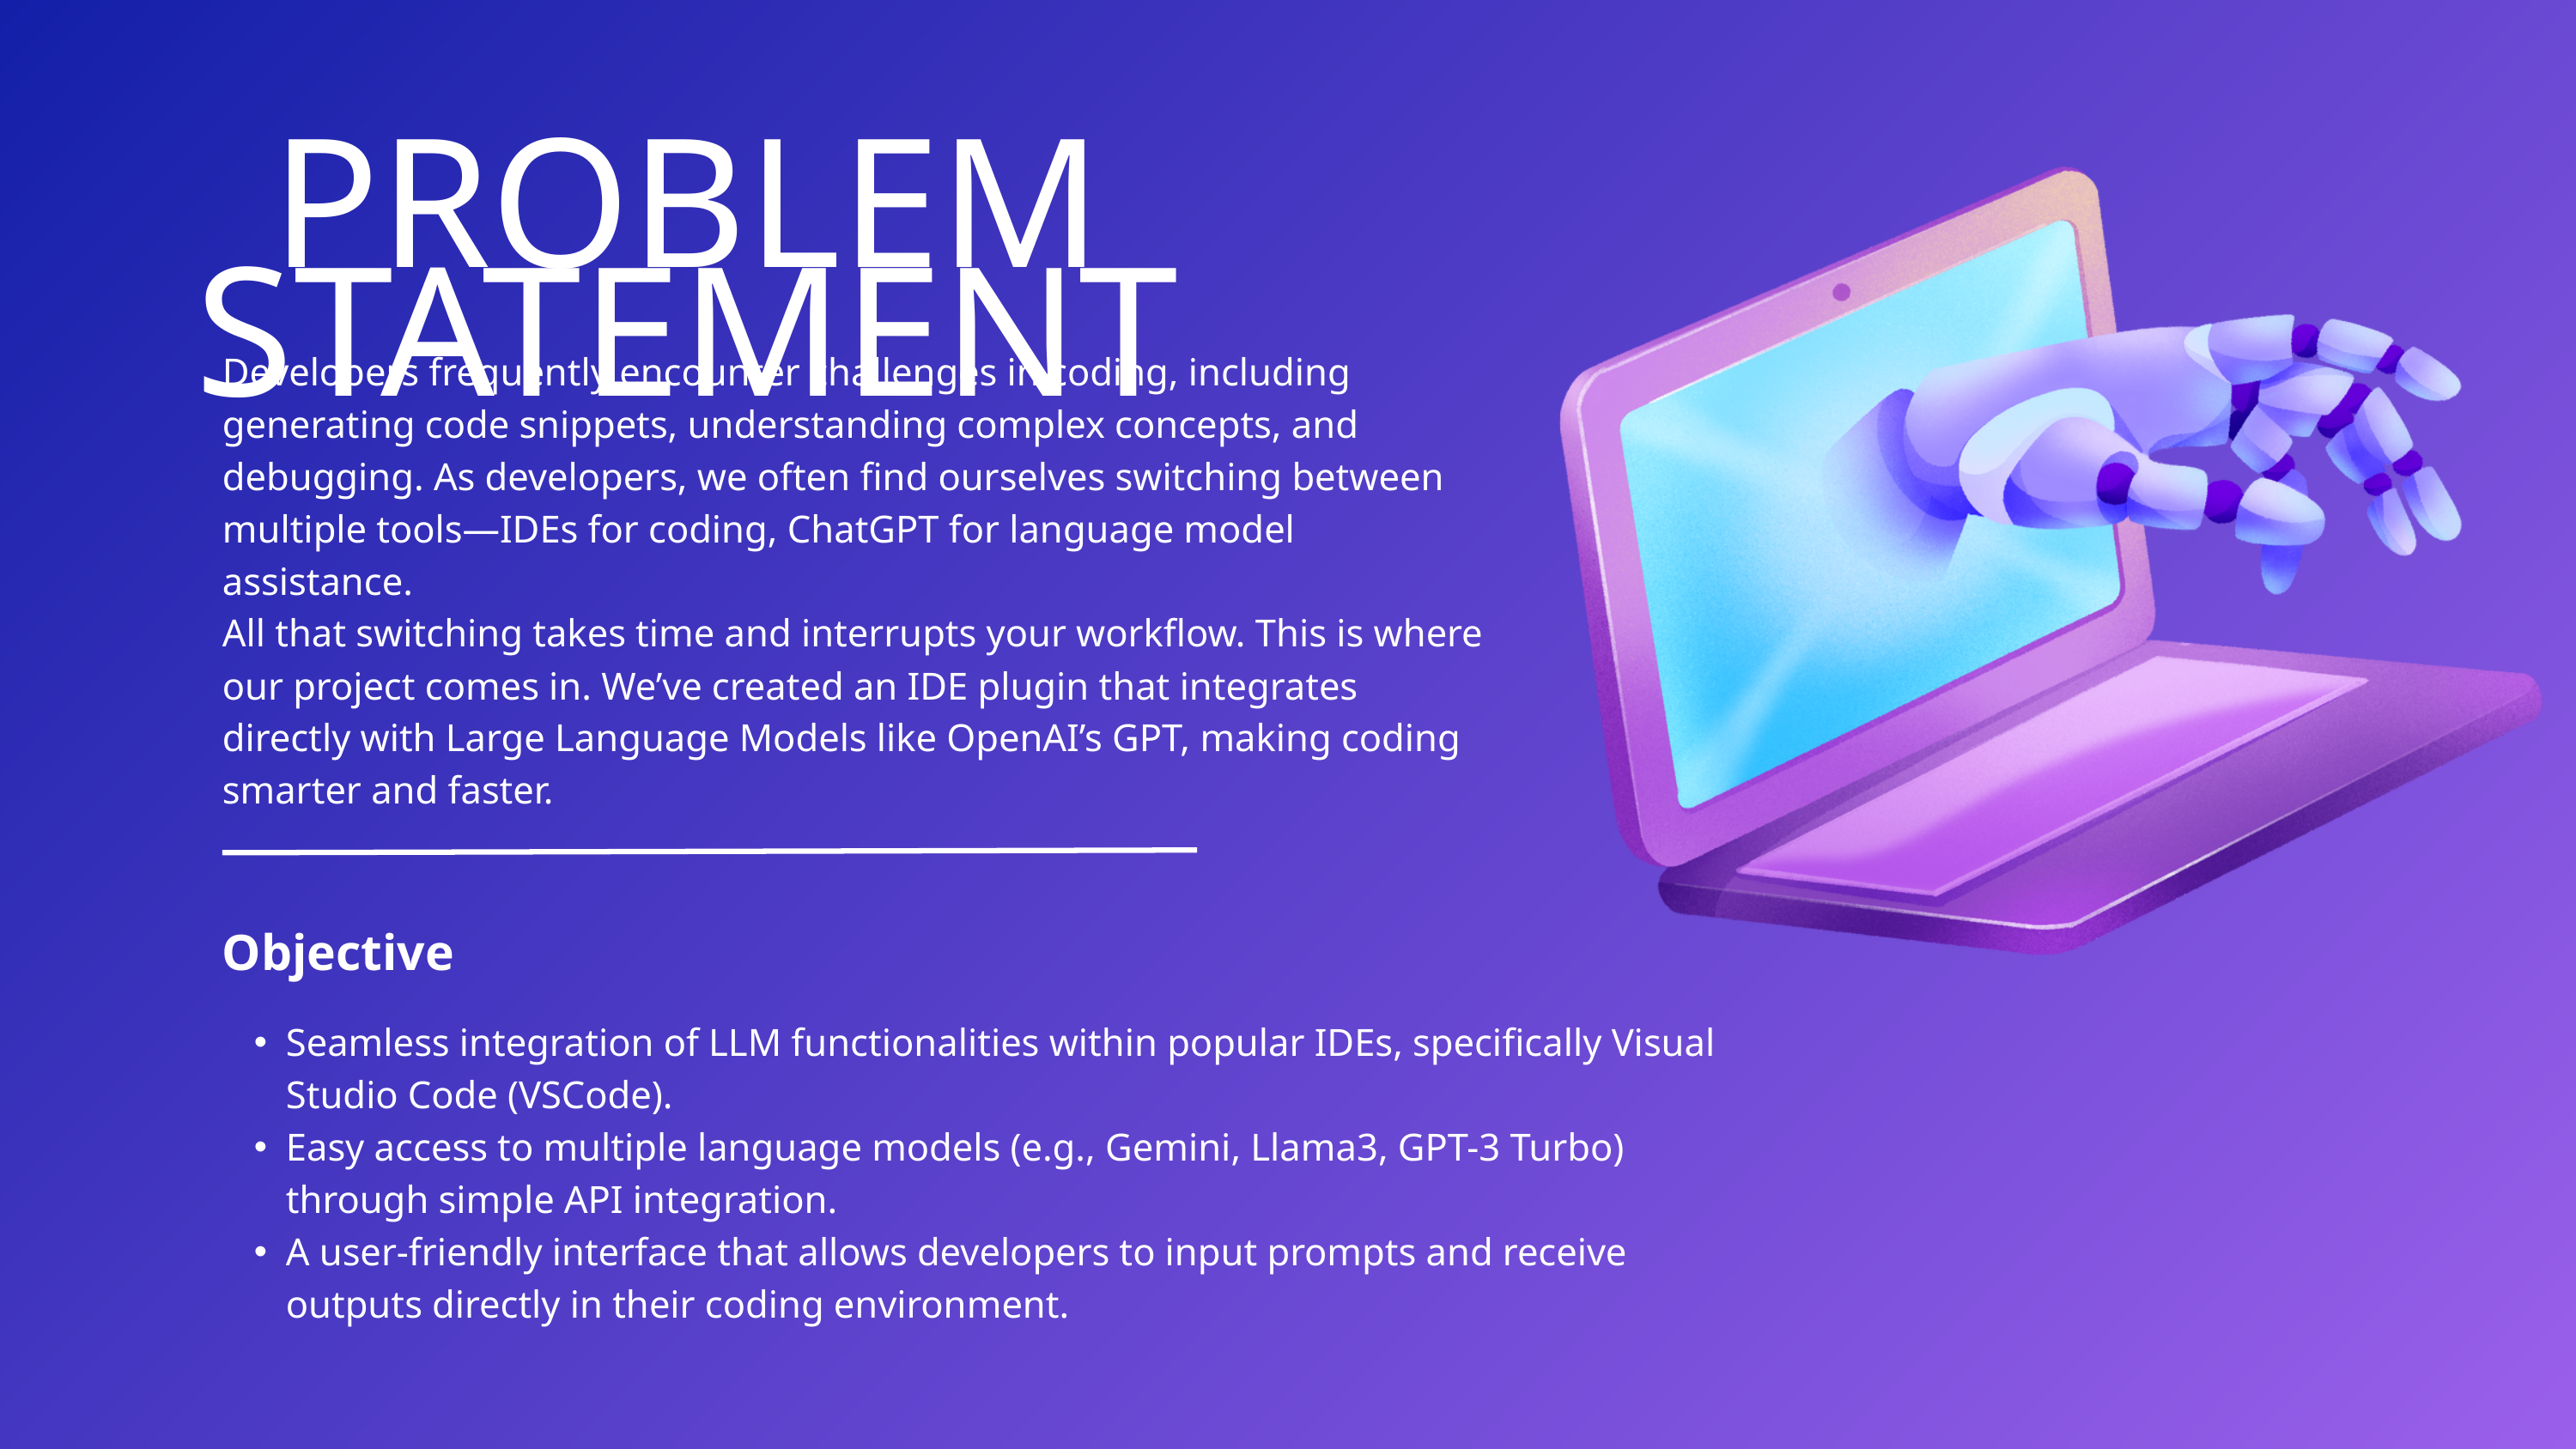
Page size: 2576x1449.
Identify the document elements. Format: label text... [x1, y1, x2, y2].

text_box Developers frequently encounter challenges in coding, including generating code snippets, understanding complex concepts, and debugging. As developers, we often find ourselves switching between multiple tools—IDEs for coding, ChatGPT for language model assistance. All that switching takes time and interrupts your workflow. This is where our project comes in. We’ve created an IDE plugin that integrates directly with Large Language Models like OpenAI’s GPT, making coding smarter and faster. [222, 341, 1493, 864]
text_box Objective [222, 912, 903, 980]
text_box PROBLEM STATEMENT [177, 174, 1198, 433]
text_box [1559, 167, 2544, 955]
text_box Seamless integration of LLM functionalities within popular IDEs, specifically Visual Studio Code (VSCode). Easy access to multiple language models (e.g., Gemini, Llama3, GPT-3 Turbo) through simple API integration. A user-friendly interface that allows developers to input prompts and receive outputs directly in their coding environment. [222, 1011, 1773, 1325]
